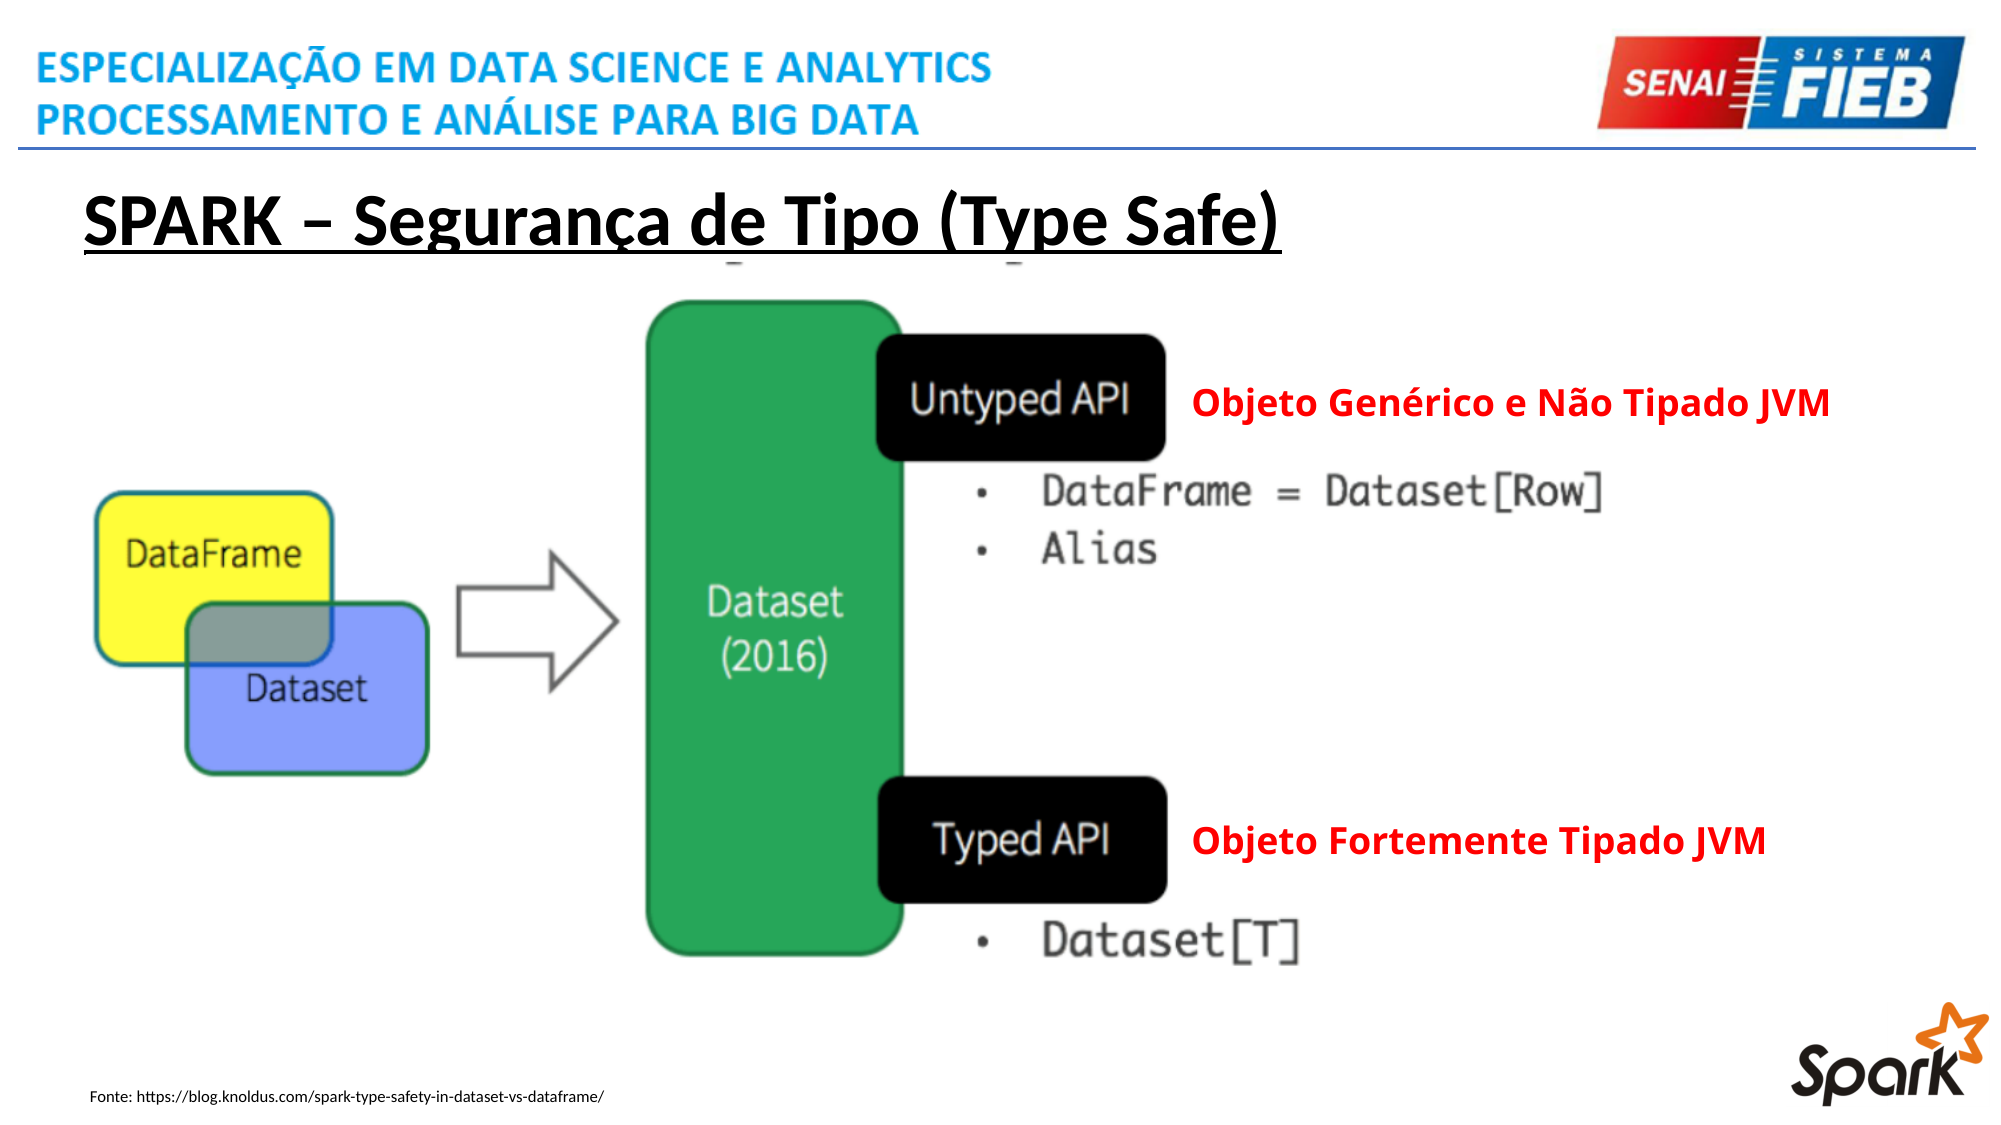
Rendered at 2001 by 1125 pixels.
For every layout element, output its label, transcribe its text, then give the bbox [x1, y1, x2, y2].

picture [1587, 13, 1976, 145]
picture [1786, 1002, 1990, 1107]
text_box Objeto Genérico e Não Tipado JVM [1612, 371, 1937, 432]
text_box Objeto Fortemente Tipado JVM [1612, 809, 1798, 870]
picture [32, 95, 922, 143]
text_box Fonte: https://blog.knoldus.com/spark-type-safety-in-dataset-vs-dataframe/ [74, 1078, 1405, 1114]
text_box SPARK – Segurança de Tipo (Type Safe) [68, 162, 1994, 268]
picture [86, 254, 1612, 977]
picture [32, 46, 995, 89]
